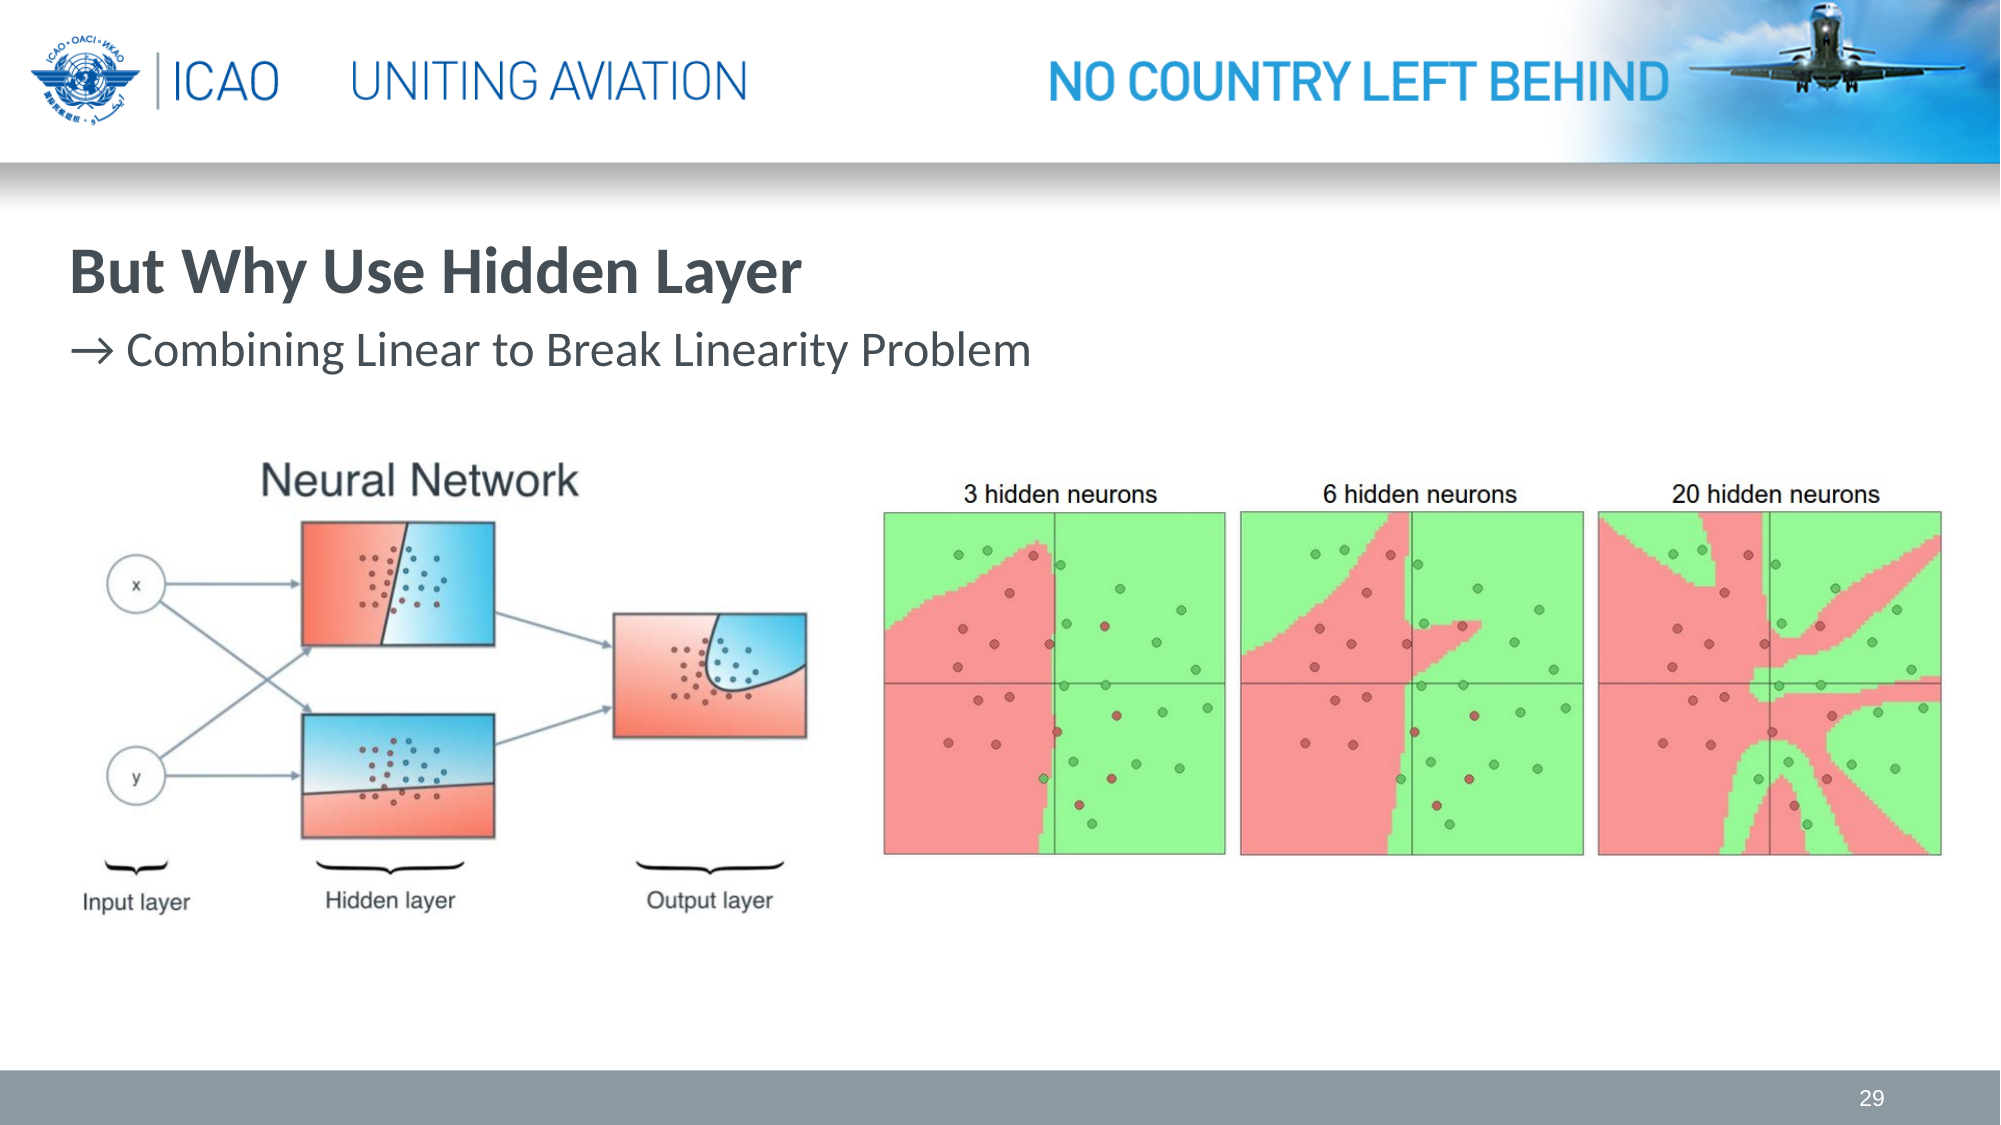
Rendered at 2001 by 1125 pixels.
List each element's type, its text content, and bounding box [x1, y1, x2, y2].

picture [51, 430, 1946, 918]
picture [0, 0, 2000, 215]
text_box But Why Use Hidden Layer → Combining Linear to Break Linearity Problem [54, 219, 1945, 385]
slide_number 29 [1433, 1070, 1900, 1125]
